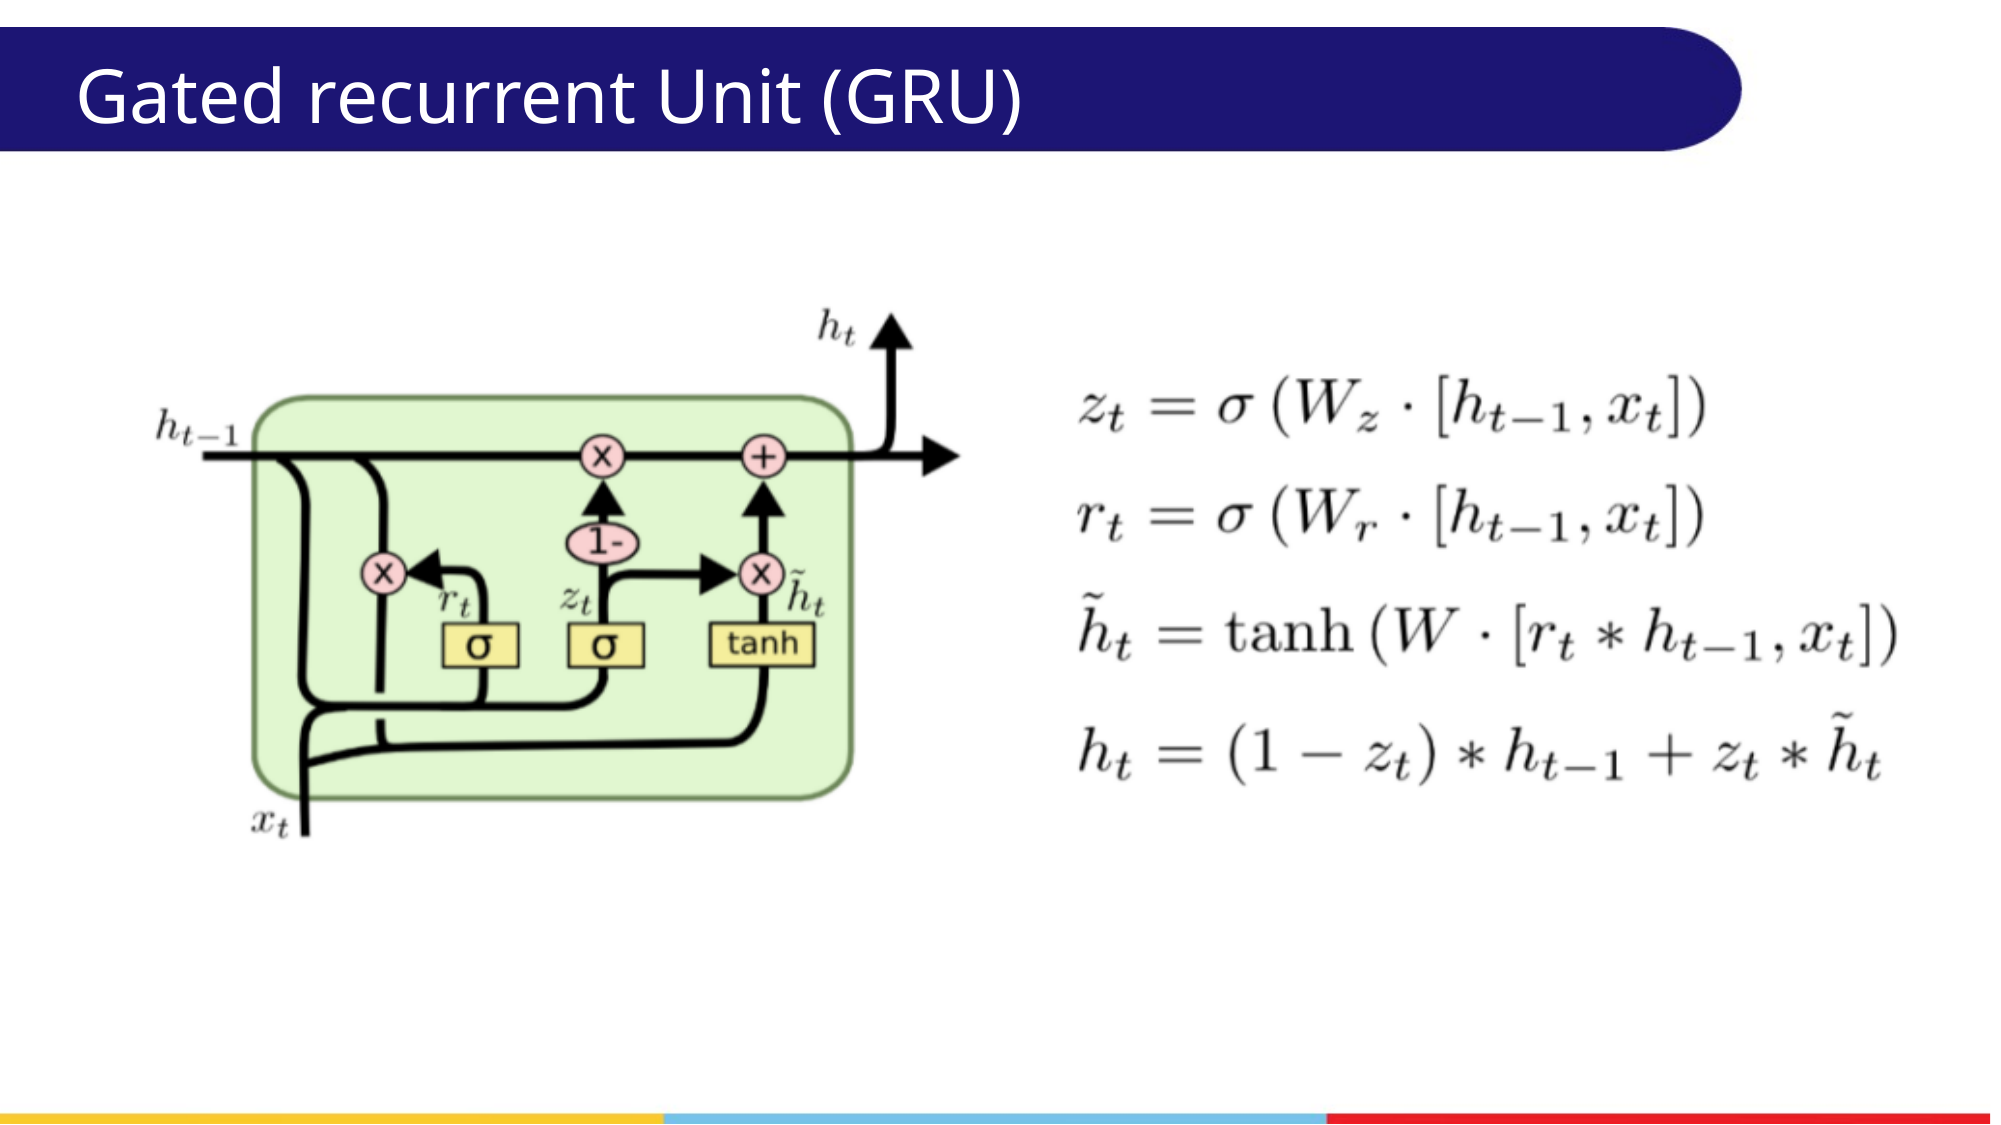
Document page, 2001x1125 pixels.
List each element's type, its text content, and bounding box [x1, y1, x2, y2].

title Gated recurrent Unit (GRU) [75, 49, 1884, 140]
picture [0, 27, 1991, 1124]
